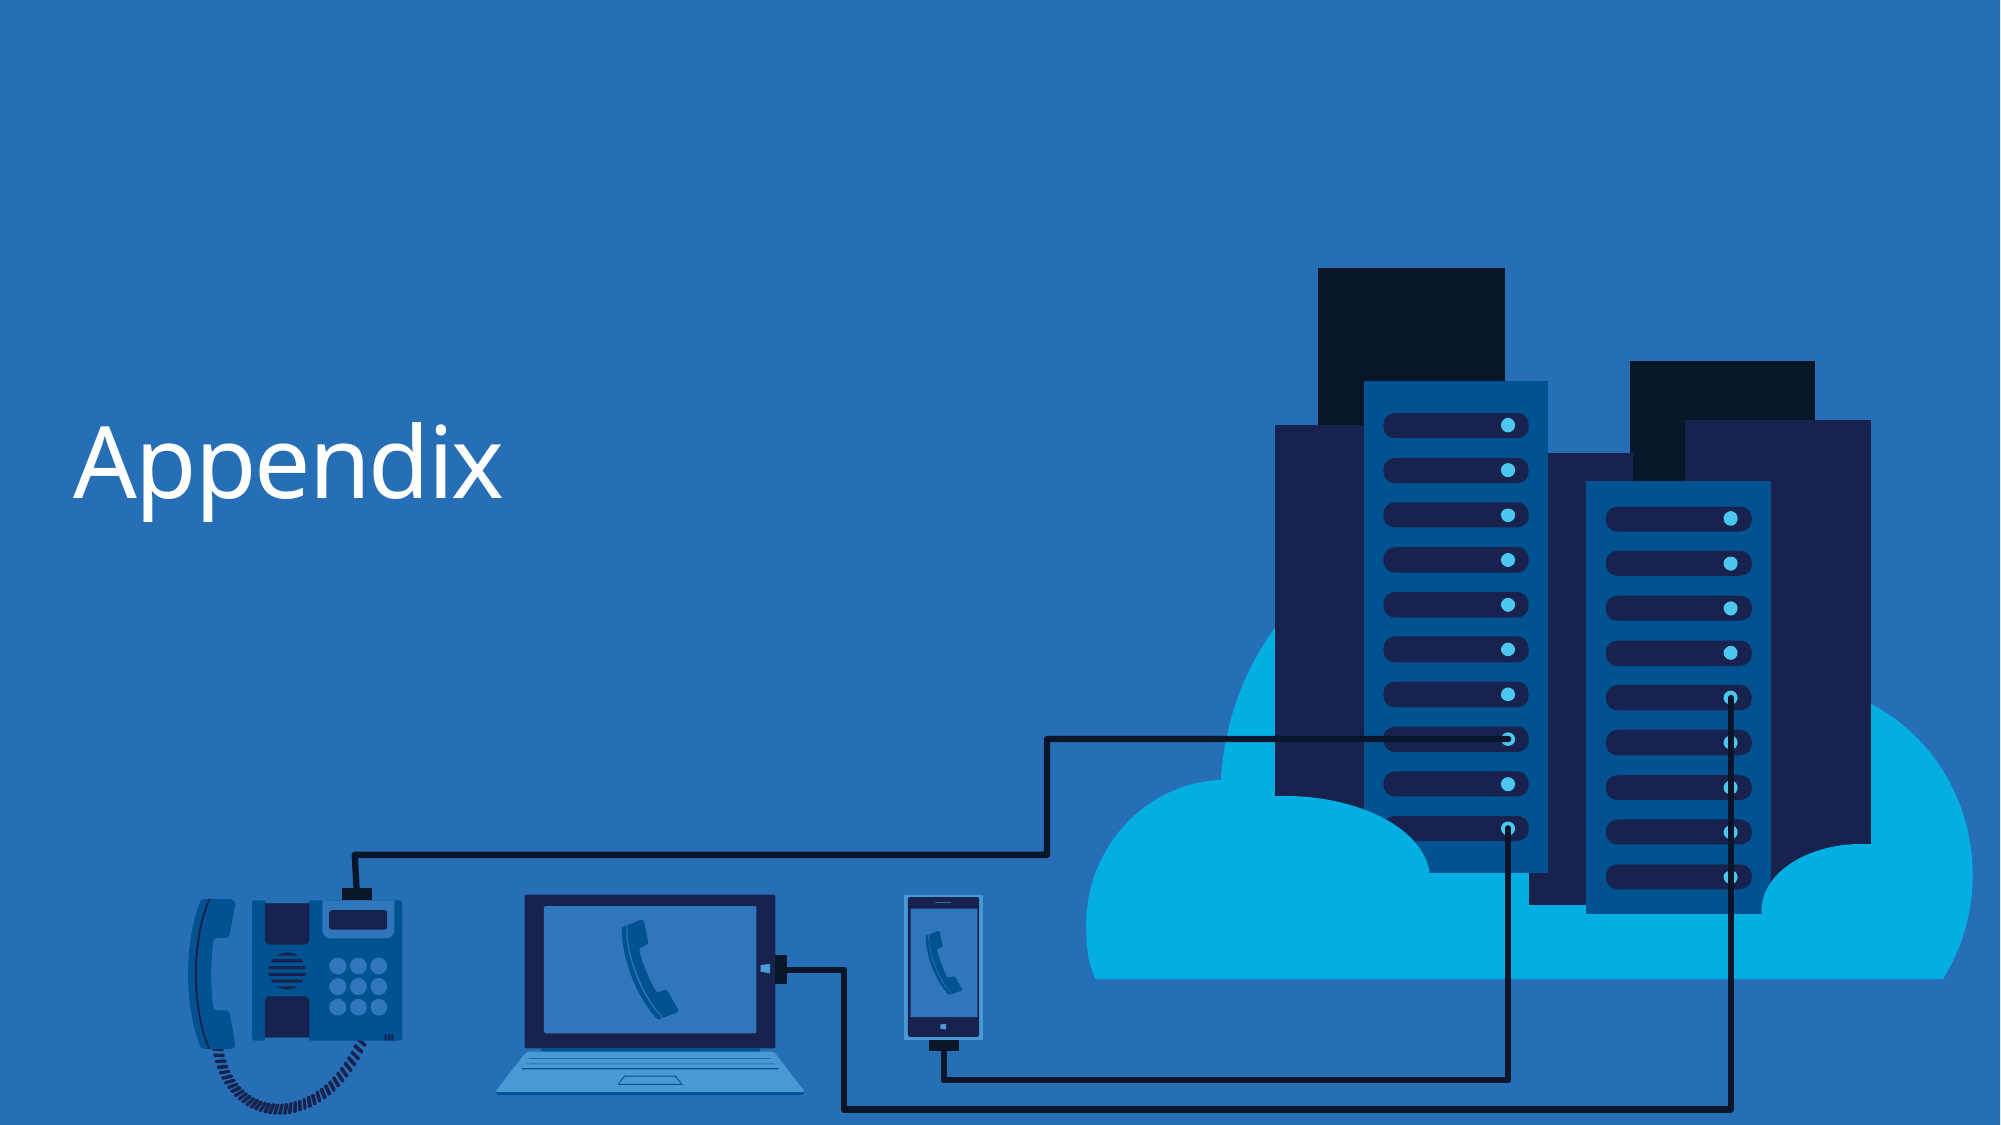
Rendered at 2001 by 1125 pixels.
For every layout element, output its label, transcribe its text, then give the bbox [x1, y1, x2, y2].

title Appendix [43, 159, 854, 536]
